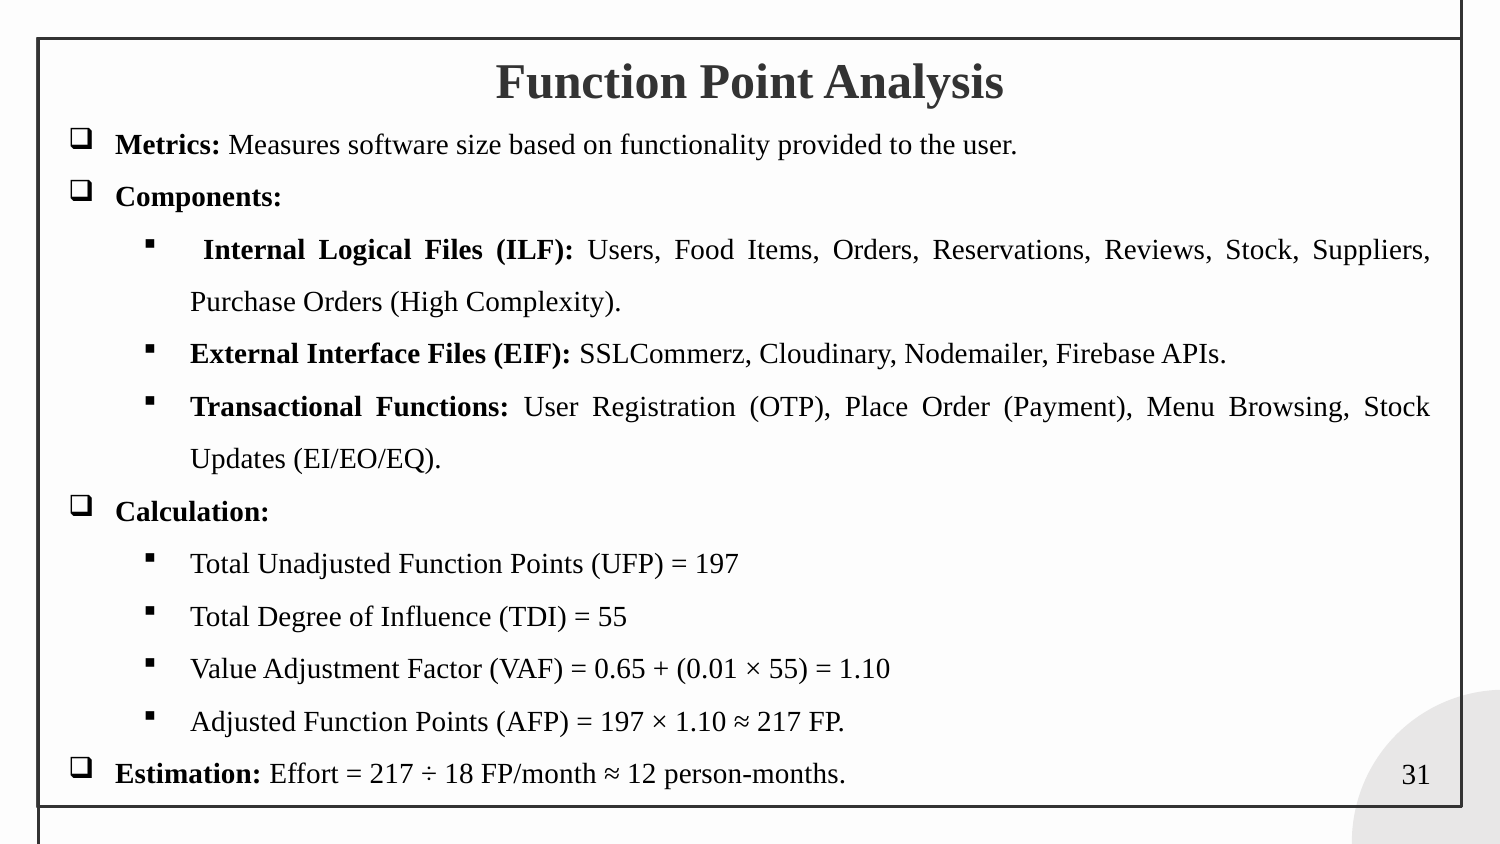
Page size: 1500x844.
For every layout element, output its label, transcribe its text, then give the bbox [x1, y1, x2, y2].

text_box 31 [1386, 747, 1447, 798]
text_box Metrics: Measures software size based on functionality provided to the user. Components: Internal Logical Files (ILF): Users, Food Items, Orders, Reservations, Reviews, Stock, Suppliers, Purchase Orders (High Complexity). External Interface Files (EIF): SSLCommerz, Cloudinary, Nodemailer, Firebase APIs. Transactional Functions: User Registration (OTP), Place Order (Payment), Menu Browsing, Stock Updates (EI/EO/EQ). Calculation: Total Unadjusted Function Points (UFP) = 197 Total Degree of Influence (TDI) = 55 Value Adjustment Factor (VAF) = 0.65 + (0.01 × 55) = 1.10 Adjusted Function Points (AFP) = 197 × 1.10 ≈ 217 FP. Estimation: Effort = 217 ÷ 18 FP/month ≈ 12 person-months. [53, 100, 1447, 797]
title Function Point Analysis [118, 40, 1382, 100]
